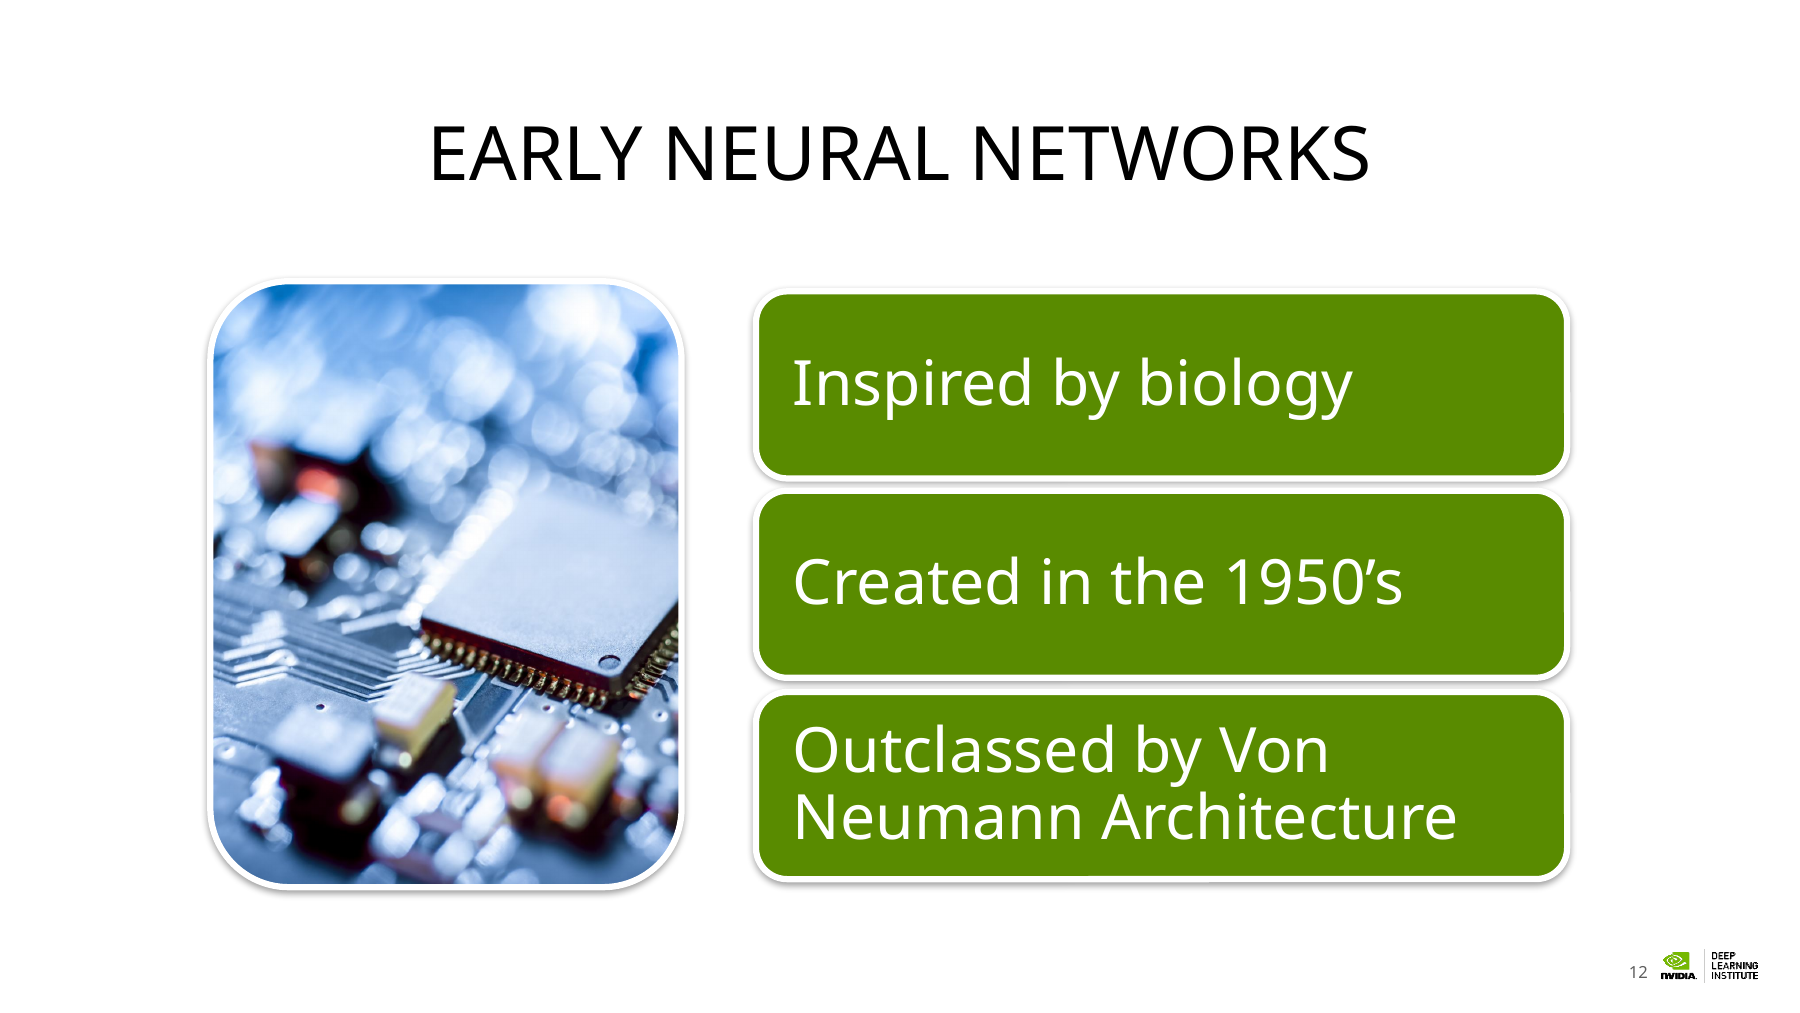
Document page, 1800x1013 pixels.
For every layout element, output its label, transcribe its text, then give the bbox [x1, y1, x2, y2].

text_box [210, 281, 682, 888]
picture [1705, 949, 1758, 983]
picture [1661, 949, 1704, 983]
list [755, 281, 1568, 888]
title Early neural networks [81, 107, 1719, 205]
